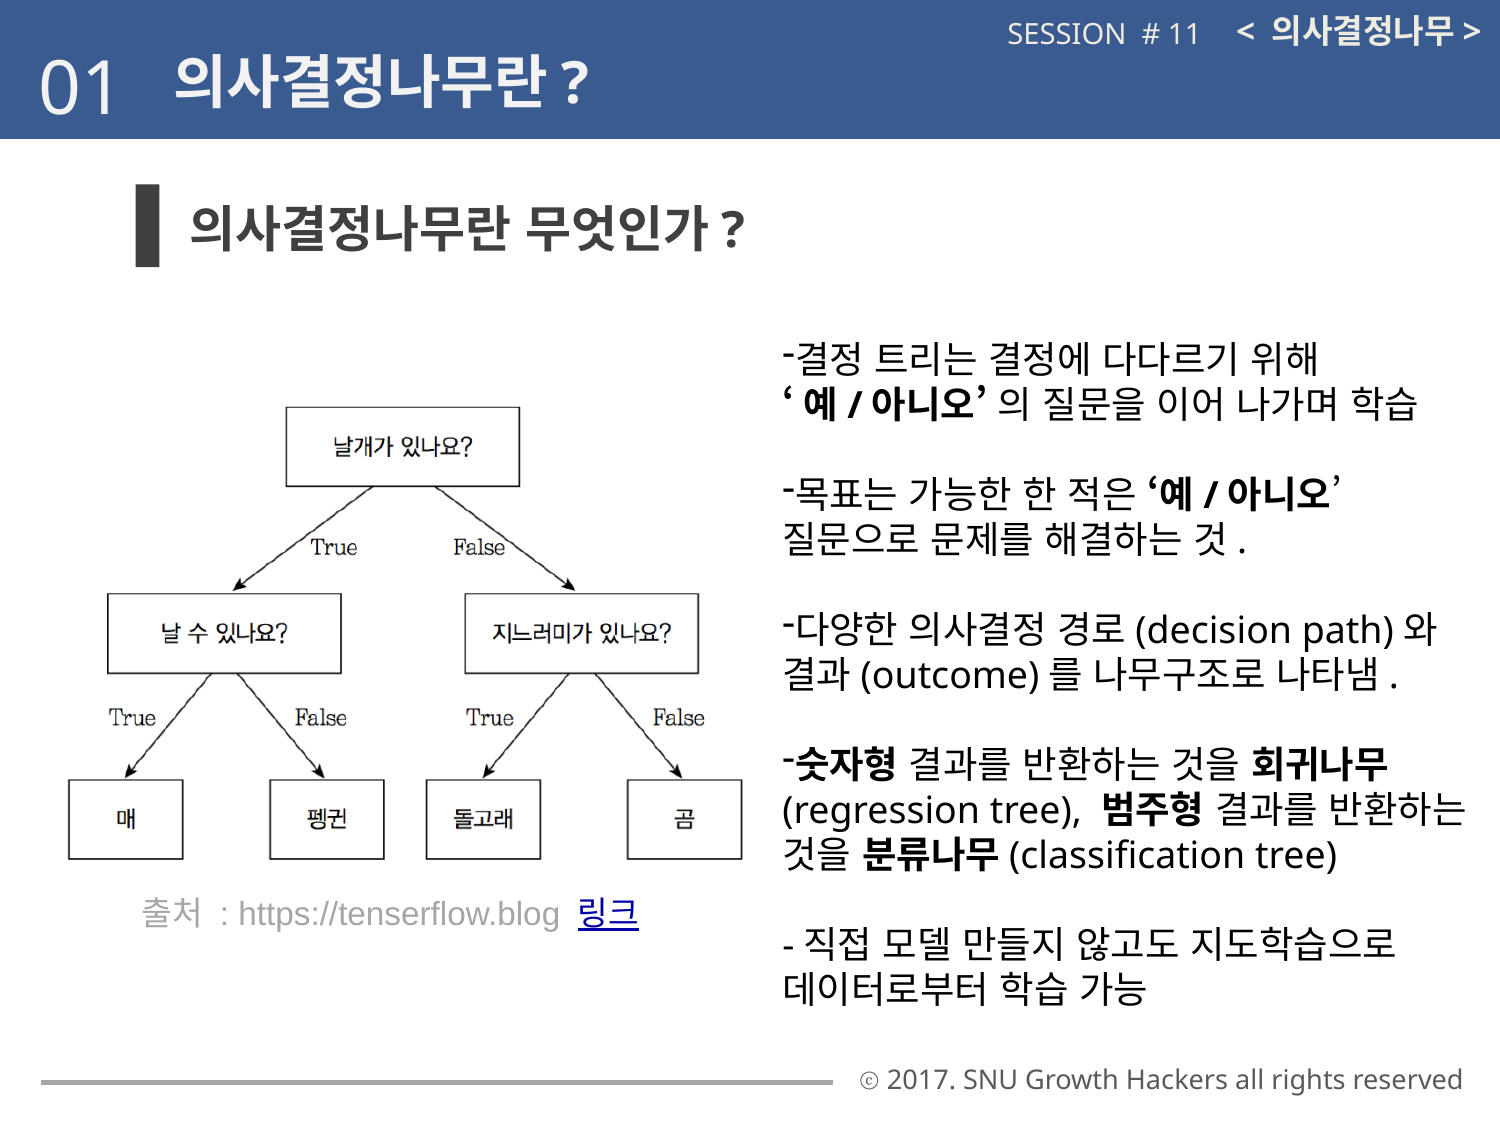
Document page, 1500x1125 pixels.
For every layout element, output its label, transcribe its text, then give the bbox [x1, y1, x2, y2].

text_box 결정 트리는 결정에 다다르기 위해 ‘예/아니오’ 의 질문을 이어 나가며 학습 목표는 가능한 한 적은 ‘예/아니오’ 질문으로 문제를 해결하는 것. 다양한 의사결정 경로(decision path)와 결과(outcome)를 나무구조로 나타냄. 숫자형 결과를 반환하는 것을 회귀나무 (regression tree), 범주형 결과를 반환하는 것을 분류나무(classification tree) -직접 모델 만들지 않고도 지도학습으로 데이터로부터 학습 가능 [767, 328, 1493, 1063]
text_box 01 [24, 32, 140, 138]
text_box 출처 : https://tenserflow.blog 링크 [126, 884, 762, 948]
text_box 의사결정나무란 무엇인가? [174, 189, 761, 265]
text_box [134, 182, 161, 269]
text_box < 의사결정나무> [1221, 2, 1497, 58]
text_box SESSION # 11 [992, 7, 1225, 58]
text_box 의사결정나무란? [158, 37, 605, 123]
picture [55, 376, 754, 874]
text_box ⓒ 2017. SNU Growth Hackers all rights reserved [844, 1055, 1495, 1103]
text_box [0, 0, 1500, 139]
